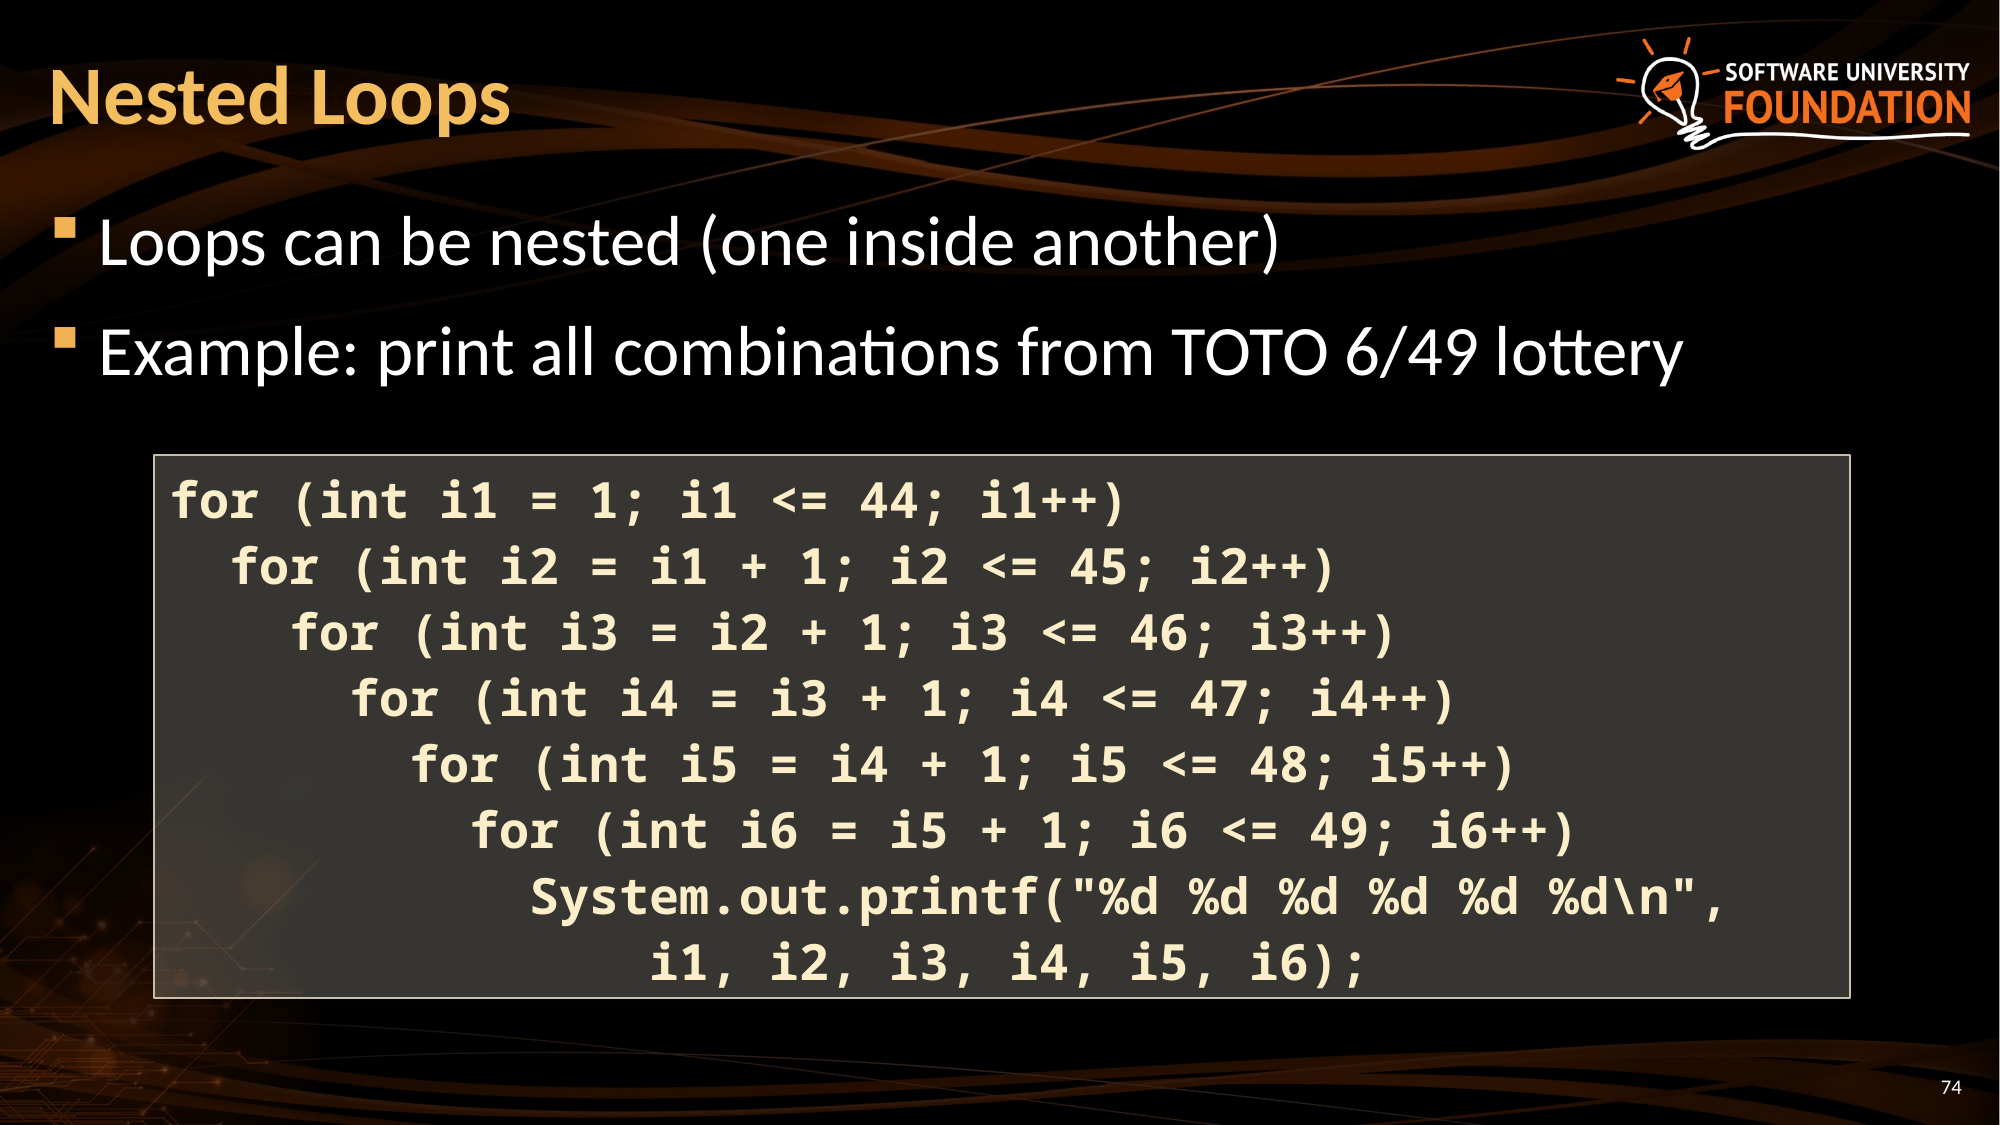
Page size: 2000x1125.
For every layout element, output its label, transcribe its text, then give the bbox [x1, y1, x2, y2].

list Loops can be nested (one inside another) Example: print all combinations from TOTO 6/49 lottery [31, 188, 1968, 1103]
title Nested Loops [30, 6, 1602, 189]
picture [0, 0, 2000, 1125]
text_box for (int i1 = 1; i1 <= 44; i1++) for (int i2 = i1 + 1; i2 <= 45; i2++) for (int i3 = i2 + 1; i3 <= 46; i3++) for (int i4 = i3 + 1; i4 <= 47; i4++) for (int i5 = i4 + 1; i5 <= 48; i5++) for (int i6 = i5 + 1; i6 <= 49; i6++) System.out.printf("%d %d %d %d %d %d\n", i1, i2, i3, i4, i5, i6); [154, 455, 1850, 998]
